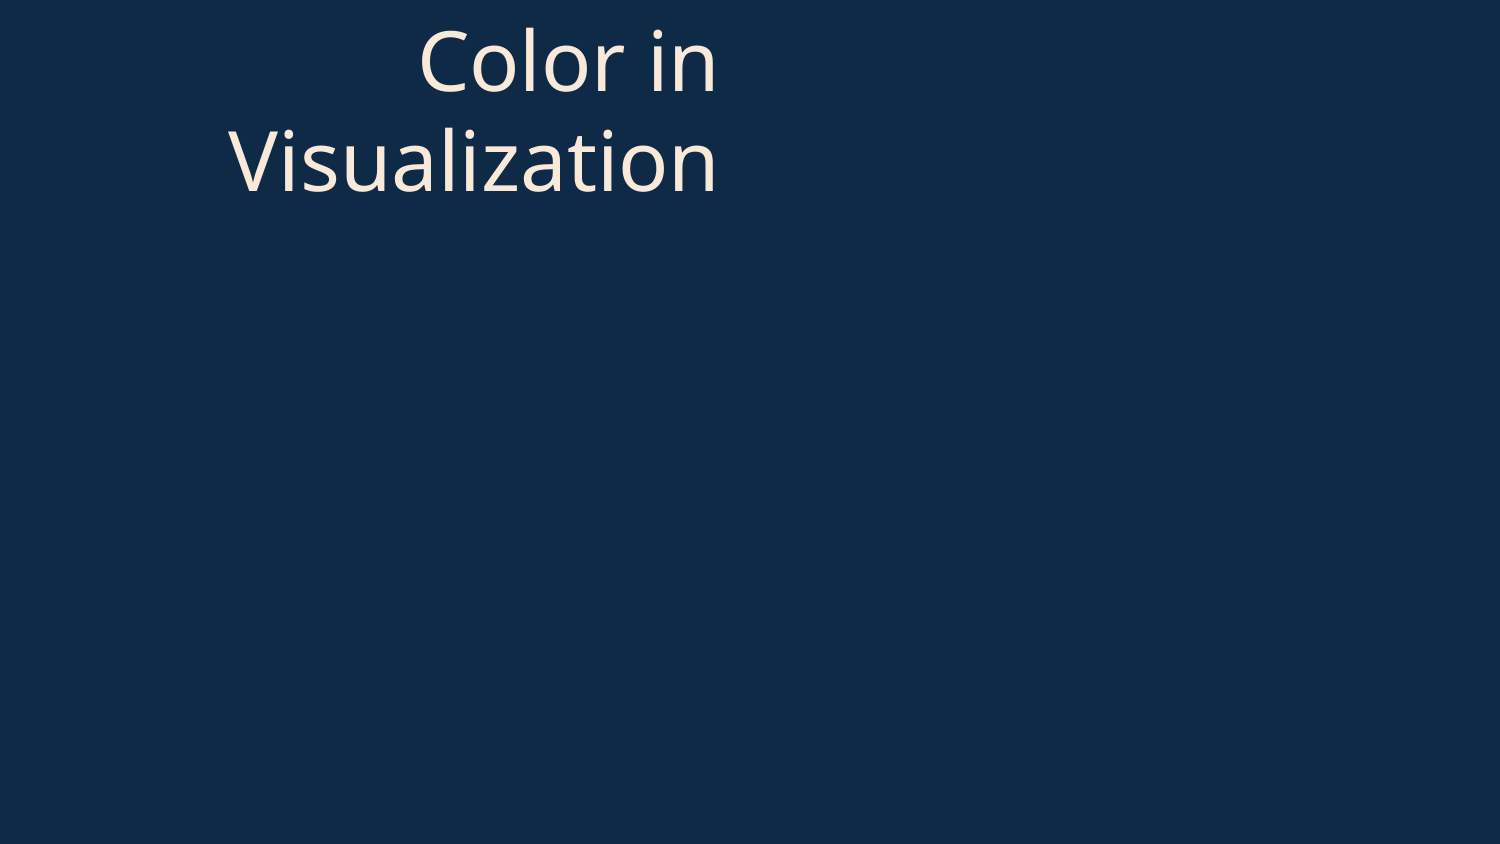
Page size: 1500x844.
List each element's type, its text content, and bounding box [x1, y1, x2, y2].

title Color in Visualization [0, 64, 736, 223]
